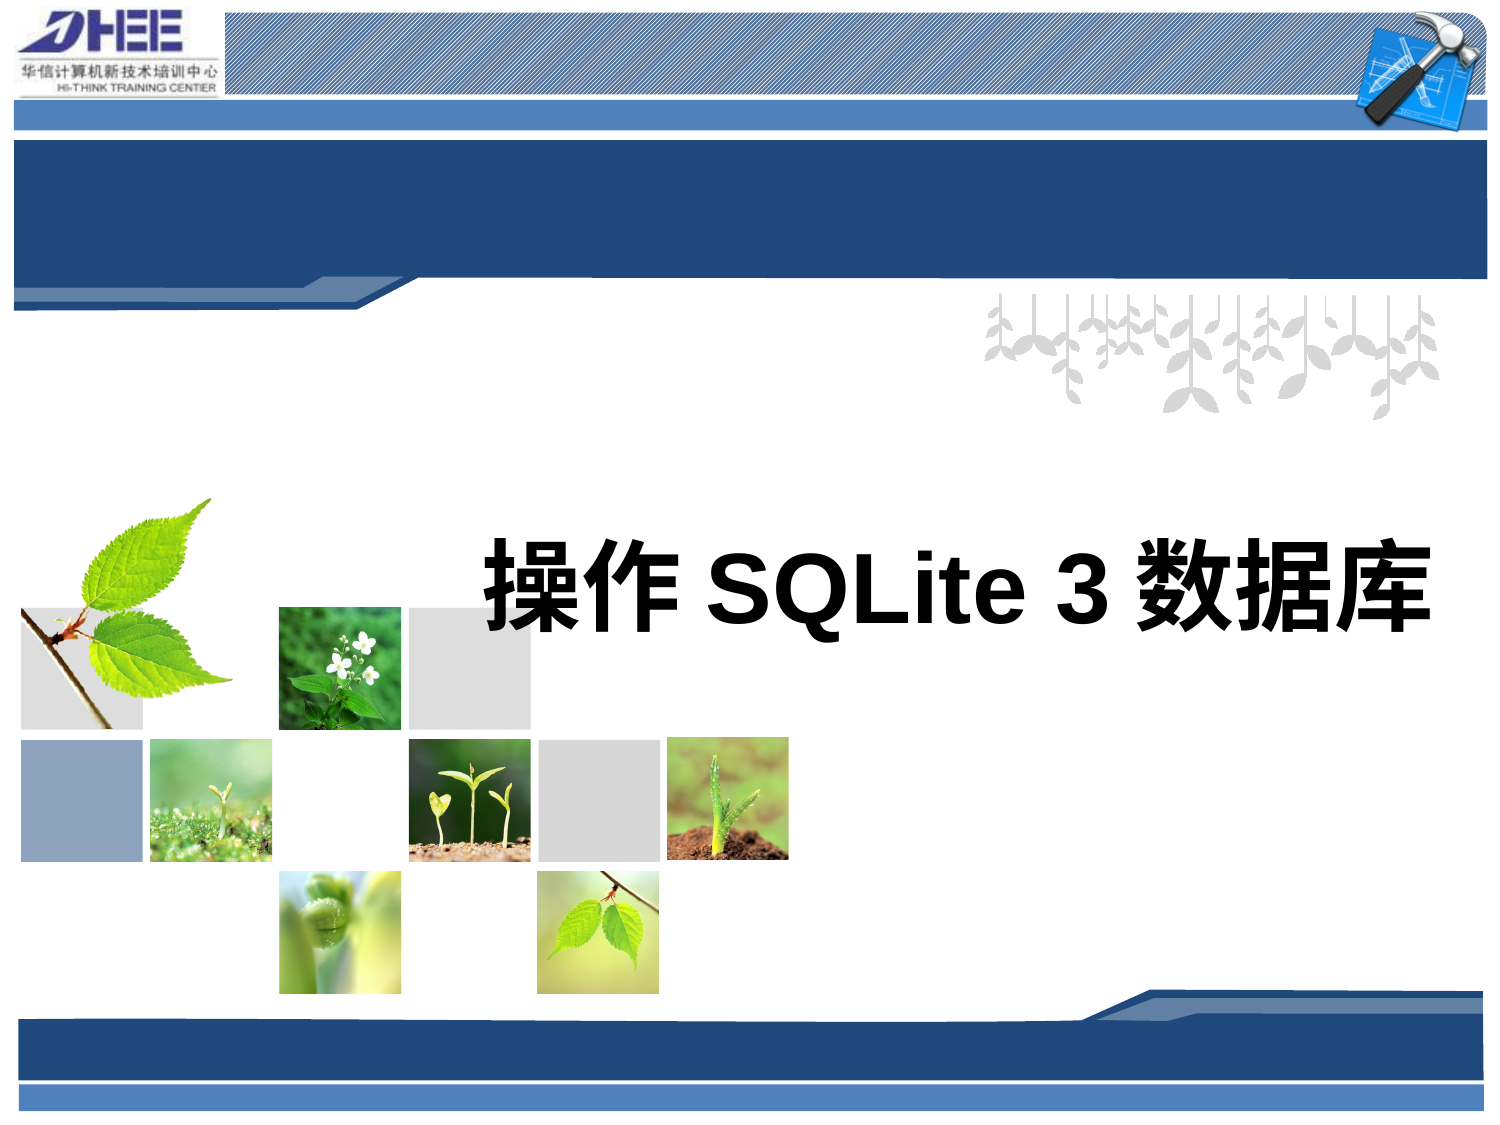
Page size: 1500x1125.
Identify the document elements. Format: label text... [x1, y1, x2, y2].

picture [537, 871, 659, 994]
picture [21, 477, 243, 729]
picture [150, 739, 273, 862]
picture [14, 7, 225, 100]
picture [1354, 7, 1484, 137]
title 操作SQLite 3数据库 [462, 462, 1450, 704]
picture [667, 737, 789, 860]
picture [279, 871, 402, 994]
picture [279, 607, 402, 730]
picture [408, 739, 531, 862]
